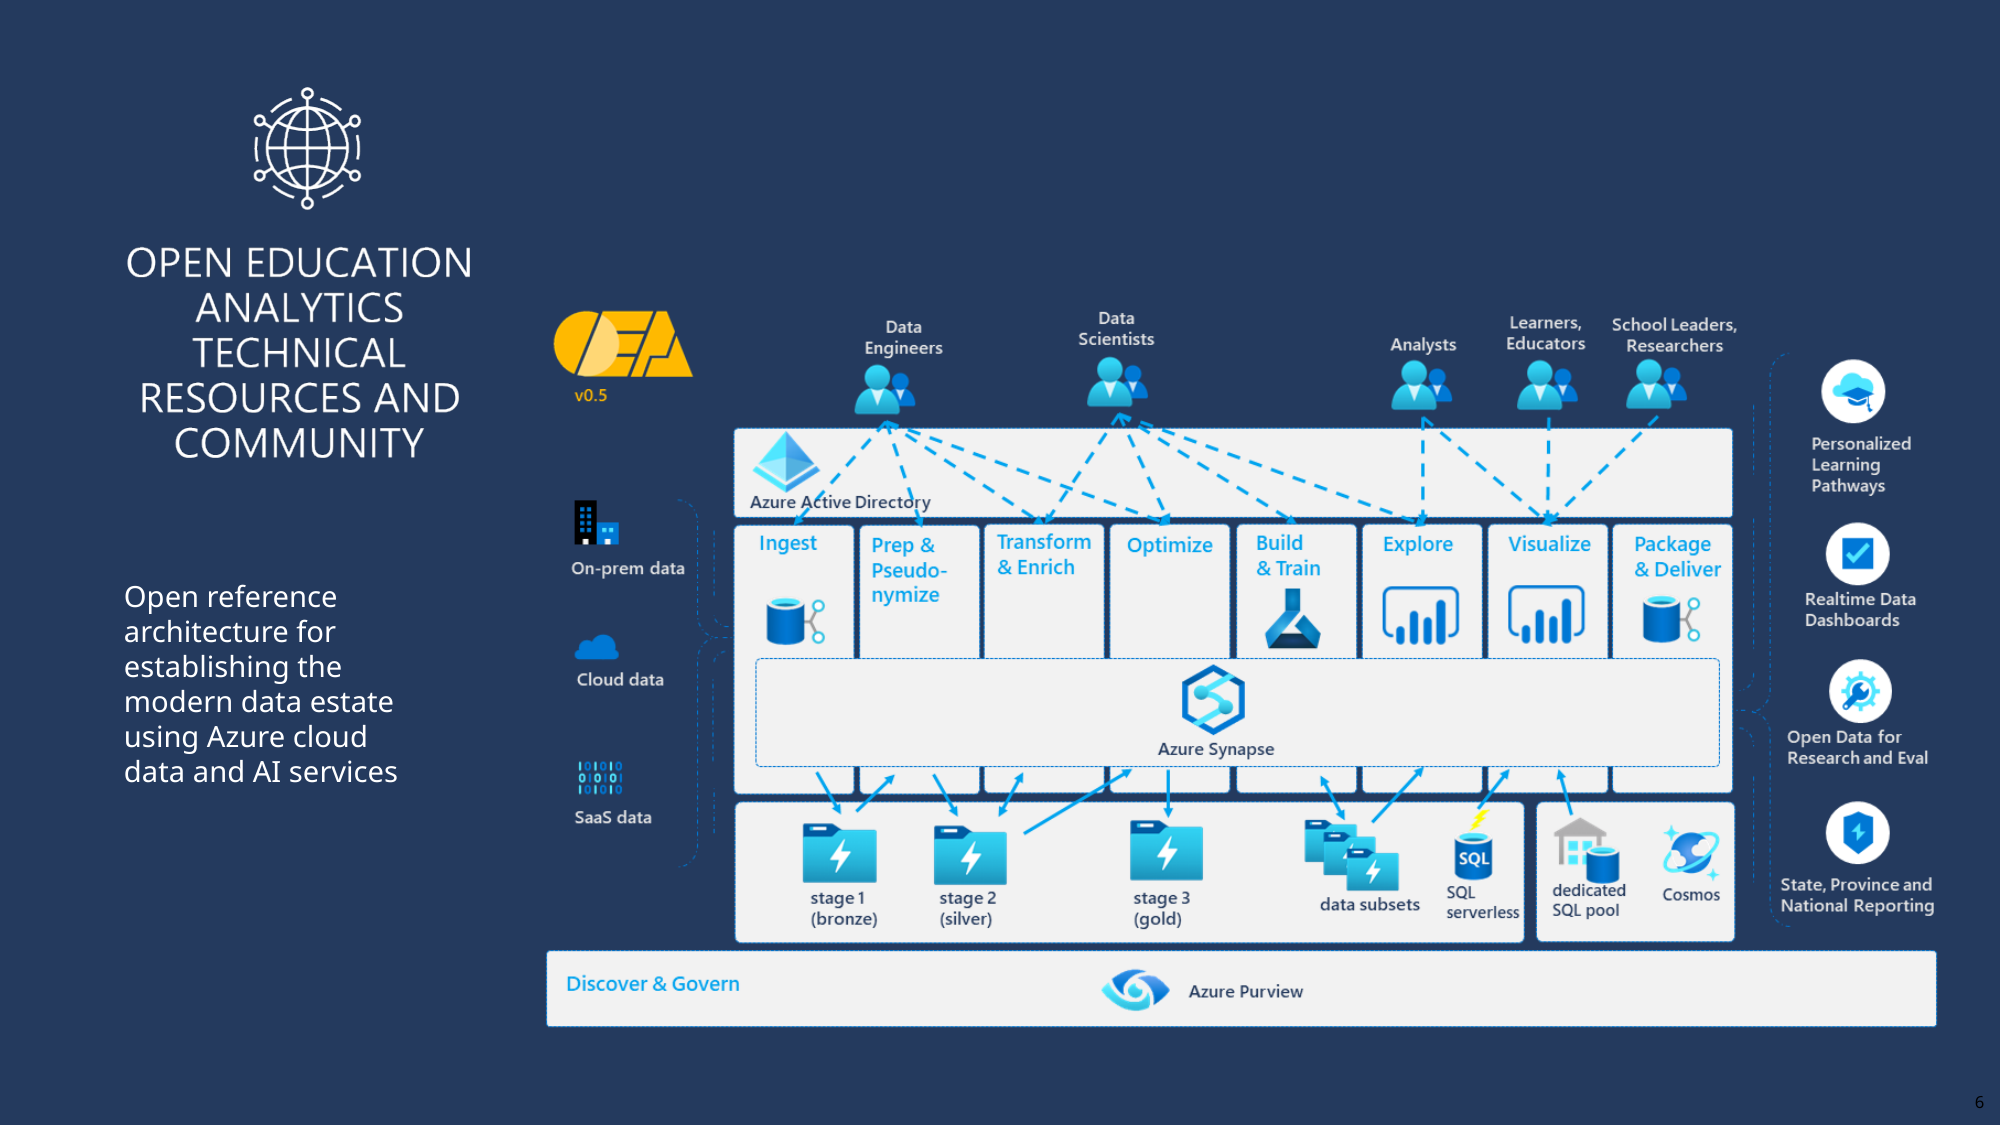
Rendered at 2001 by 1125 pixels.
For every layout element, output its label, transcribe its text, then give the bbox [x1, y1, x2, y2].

picture [535, 291, 1946, 1047]
text_box Open reference architecture for establishing the modern data estate using Azure cloud data and AI services [109, 570, 451, 796]
picture [100, 87, 510, 494]
